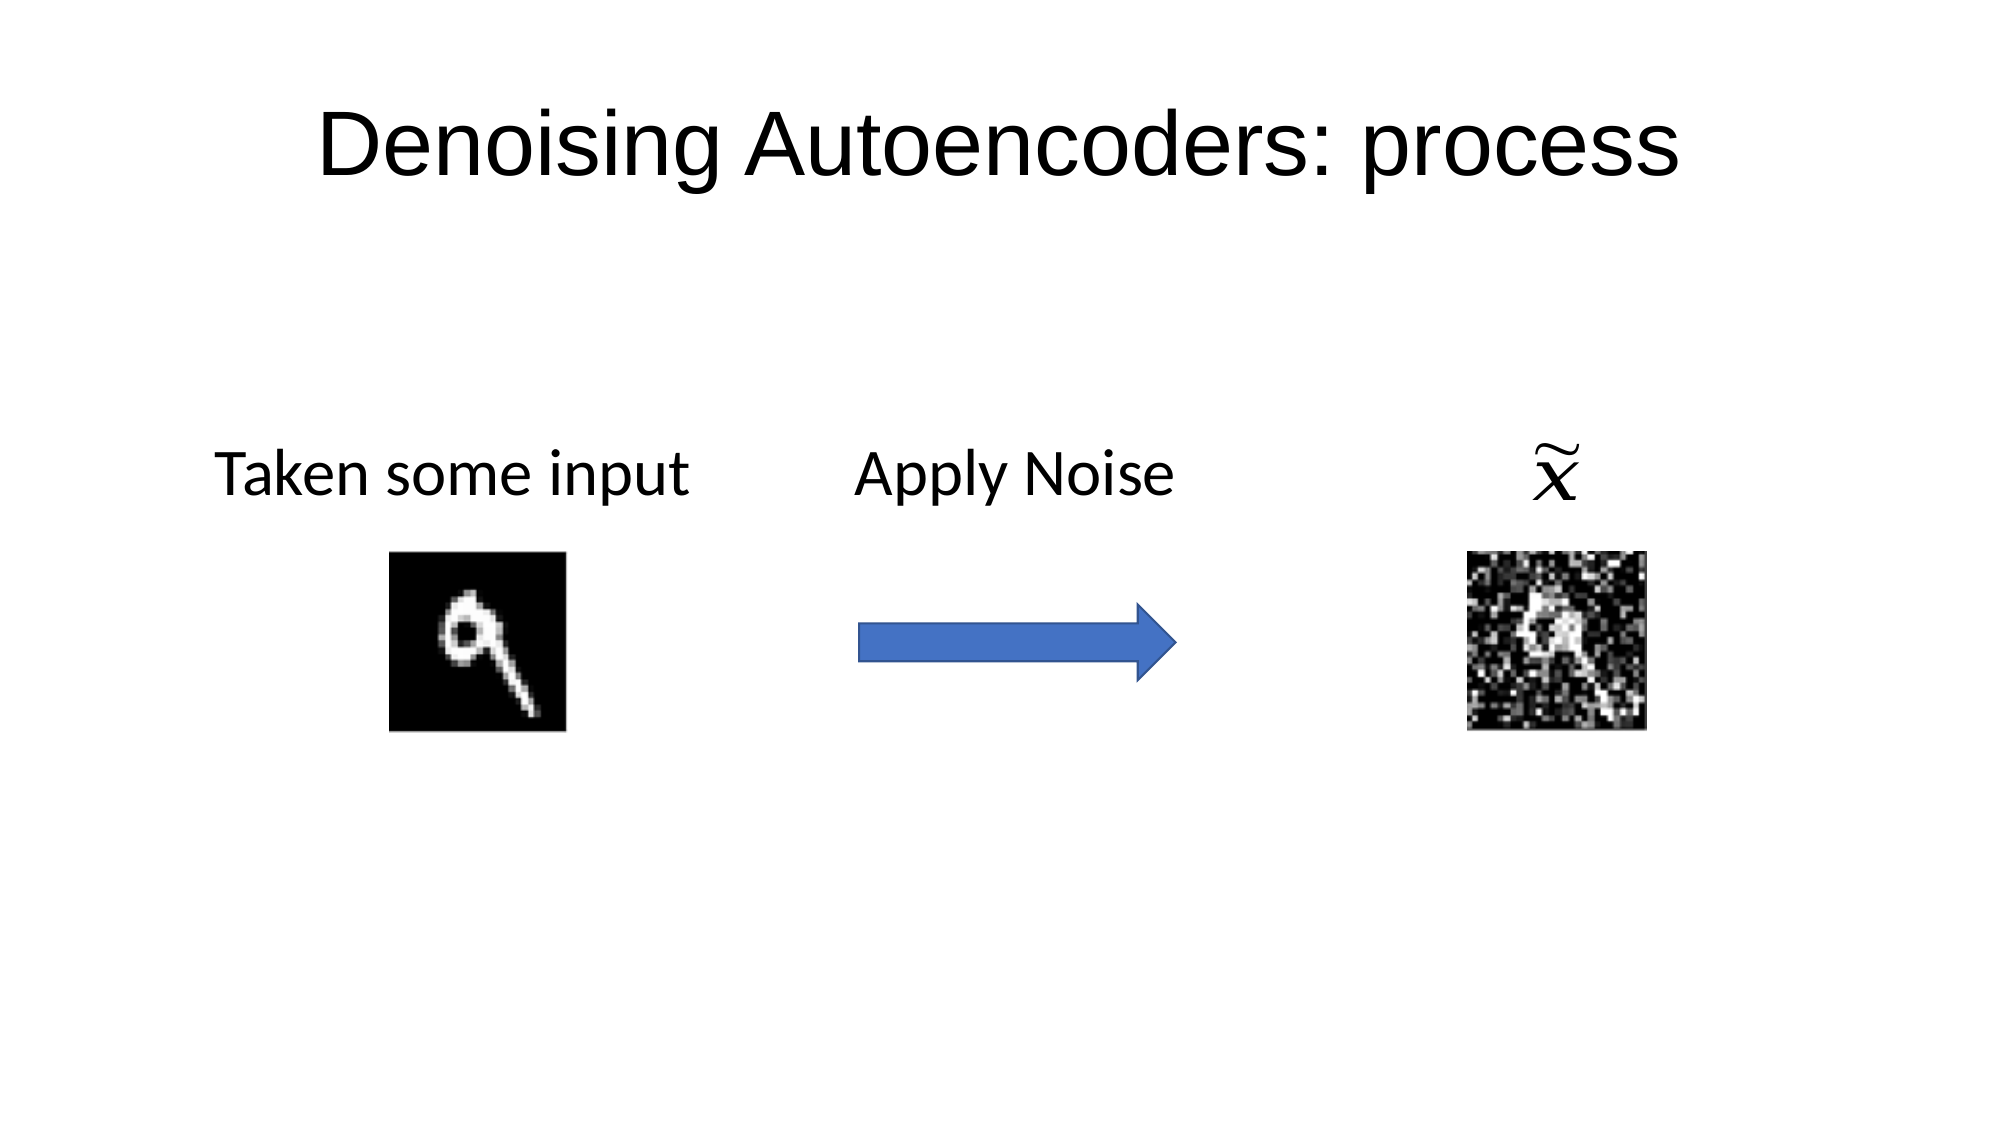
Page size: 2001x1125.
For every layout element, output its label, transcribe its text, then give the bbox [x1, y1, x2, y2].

picture [1467, 551, 1647, 734]
text_box Apply Noise [840, 421, 1203, 517]
picture [389, 551, 568, 734]
text_box Denoising Autoencoders: process [137, 59, 1863, 232]
text_box [858, 601, 1178, 683]
